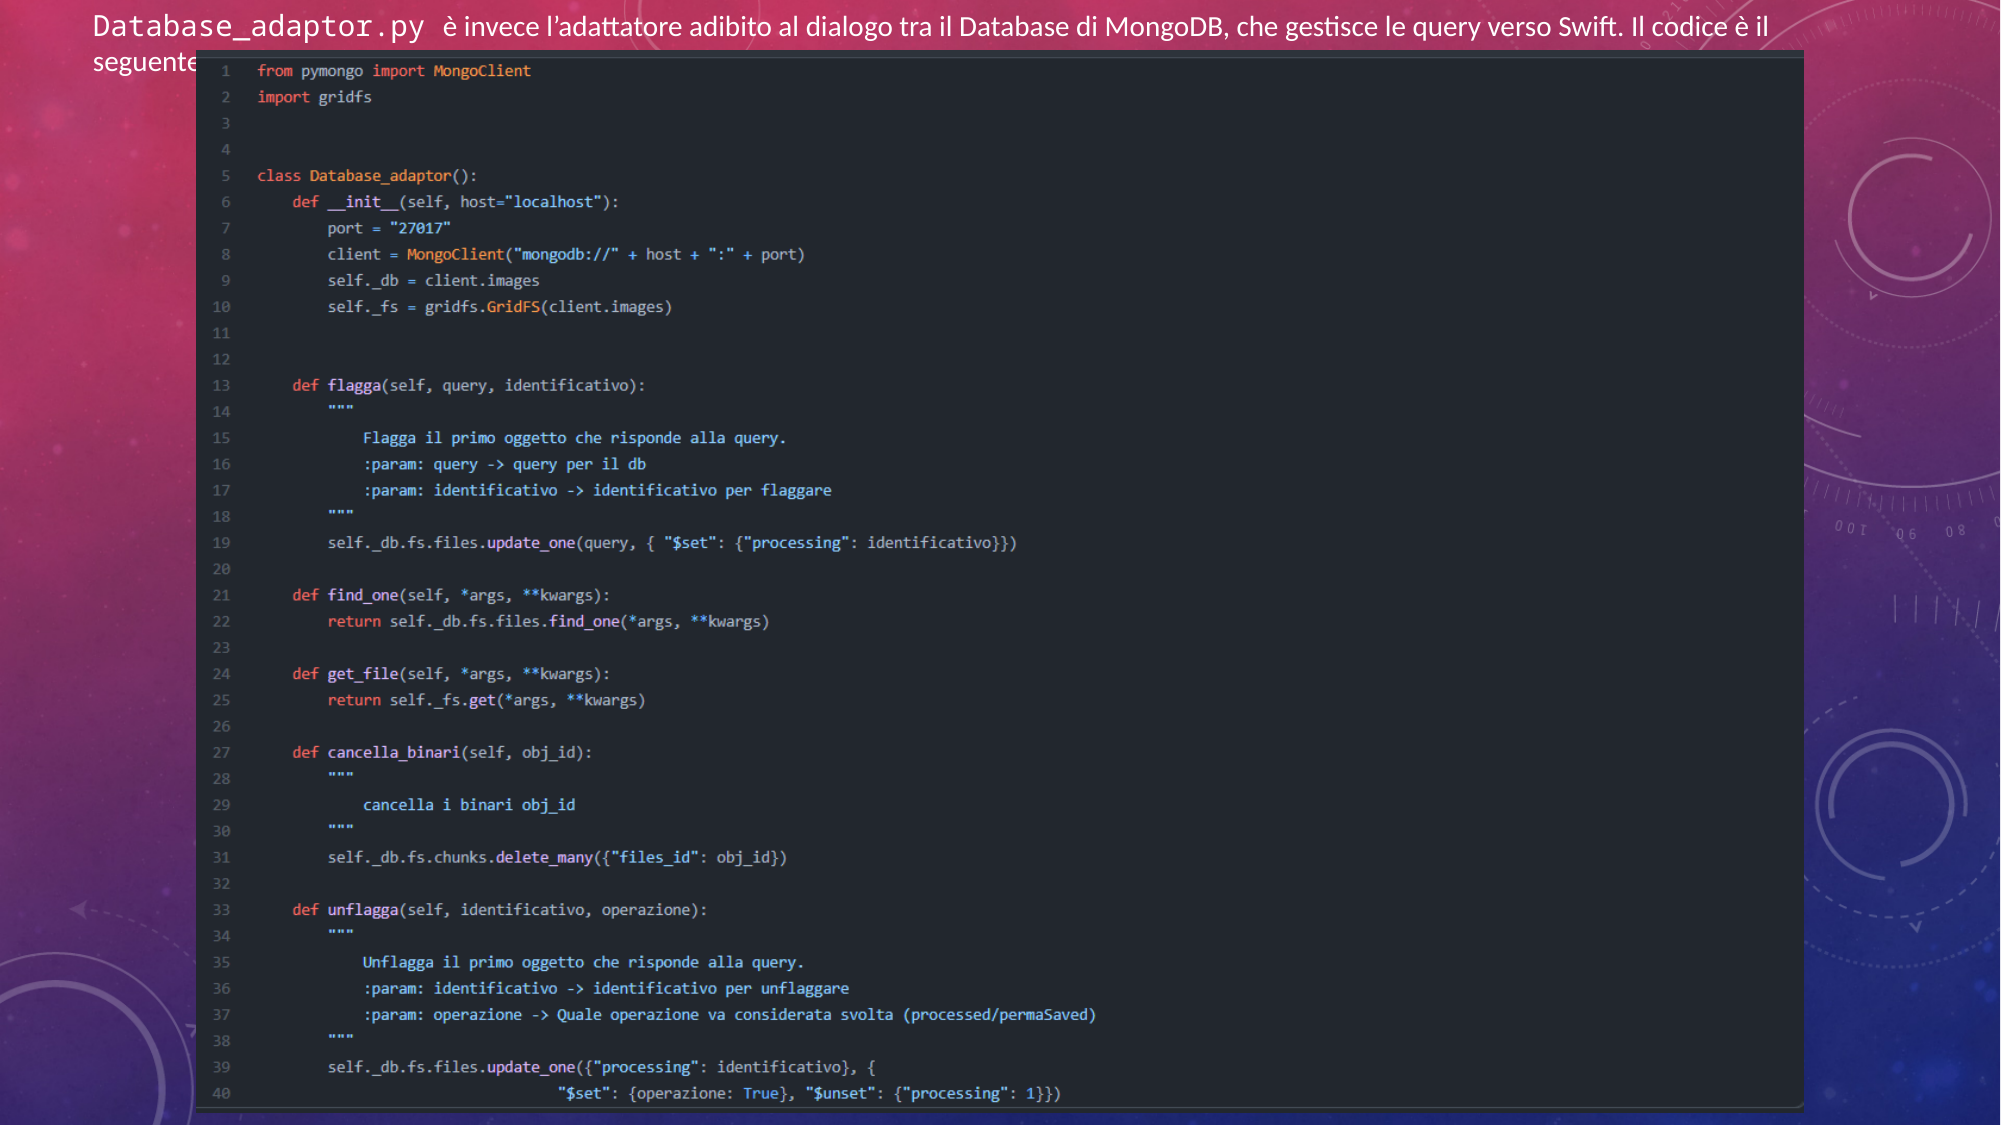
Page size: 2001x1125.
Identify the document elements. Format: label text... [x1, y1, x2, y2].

text_box Database_adaptor.py è invece l’adattatore adibito al dialogo tra il Database di MongoDB, che gestisce le query verso Swift. Il codice è il seguente: [78, 0, 1902, 85]
picture [0, 0, 2001, 1125]
